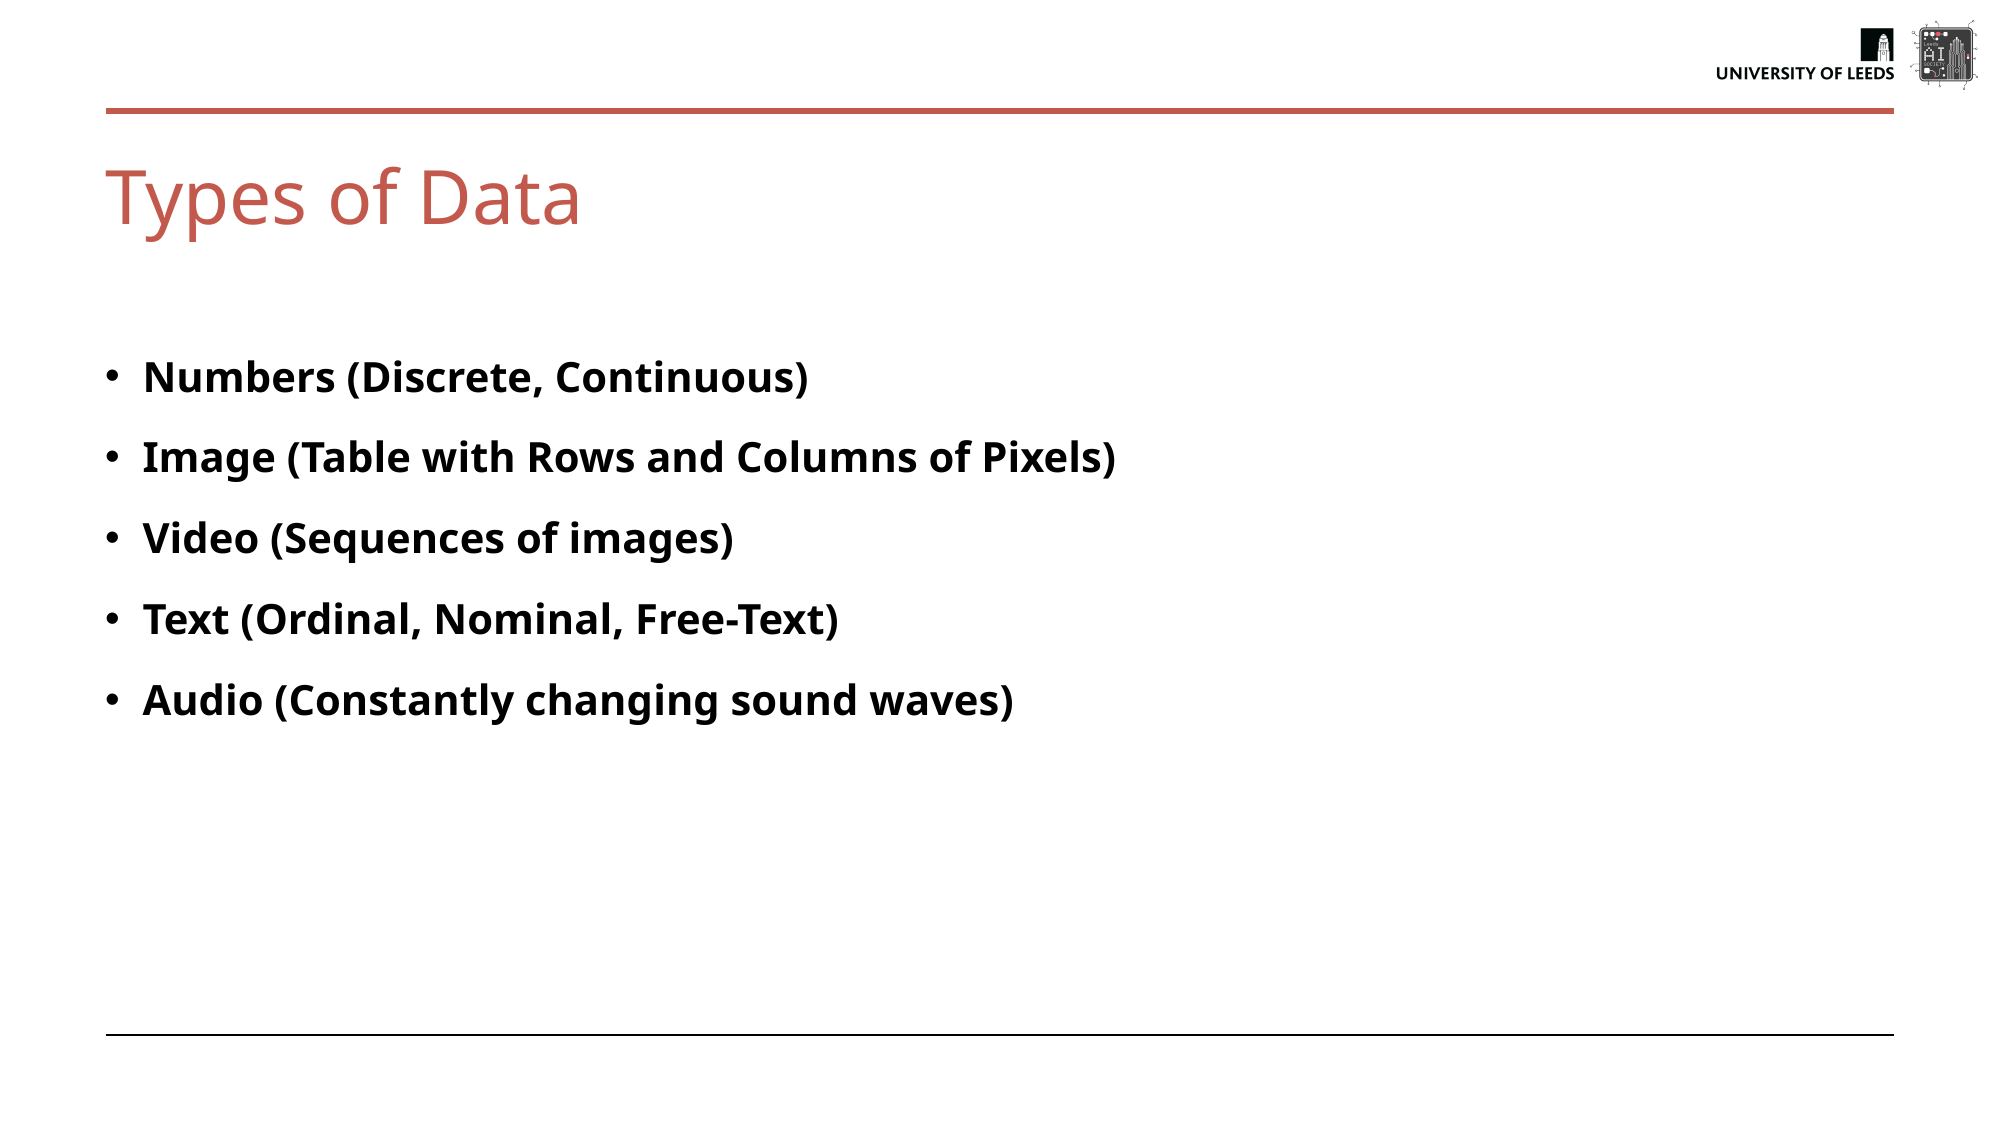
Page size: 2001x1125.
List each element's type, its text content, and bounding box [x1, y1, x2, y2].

list Numbers (Discrete, Continuous) Image (Table with Rows and Columns of Pixels) Video (Sequences of images) Text (Ordinal, Nominal, Free-Text) Audio (Constantly changing sound waves) [90, 332, 1894, 994]
picture [1910, 20, 1978, 90]
picture [1711, 24, 1898, 85]
title Types of Data [90, 156, 1894, 332]
